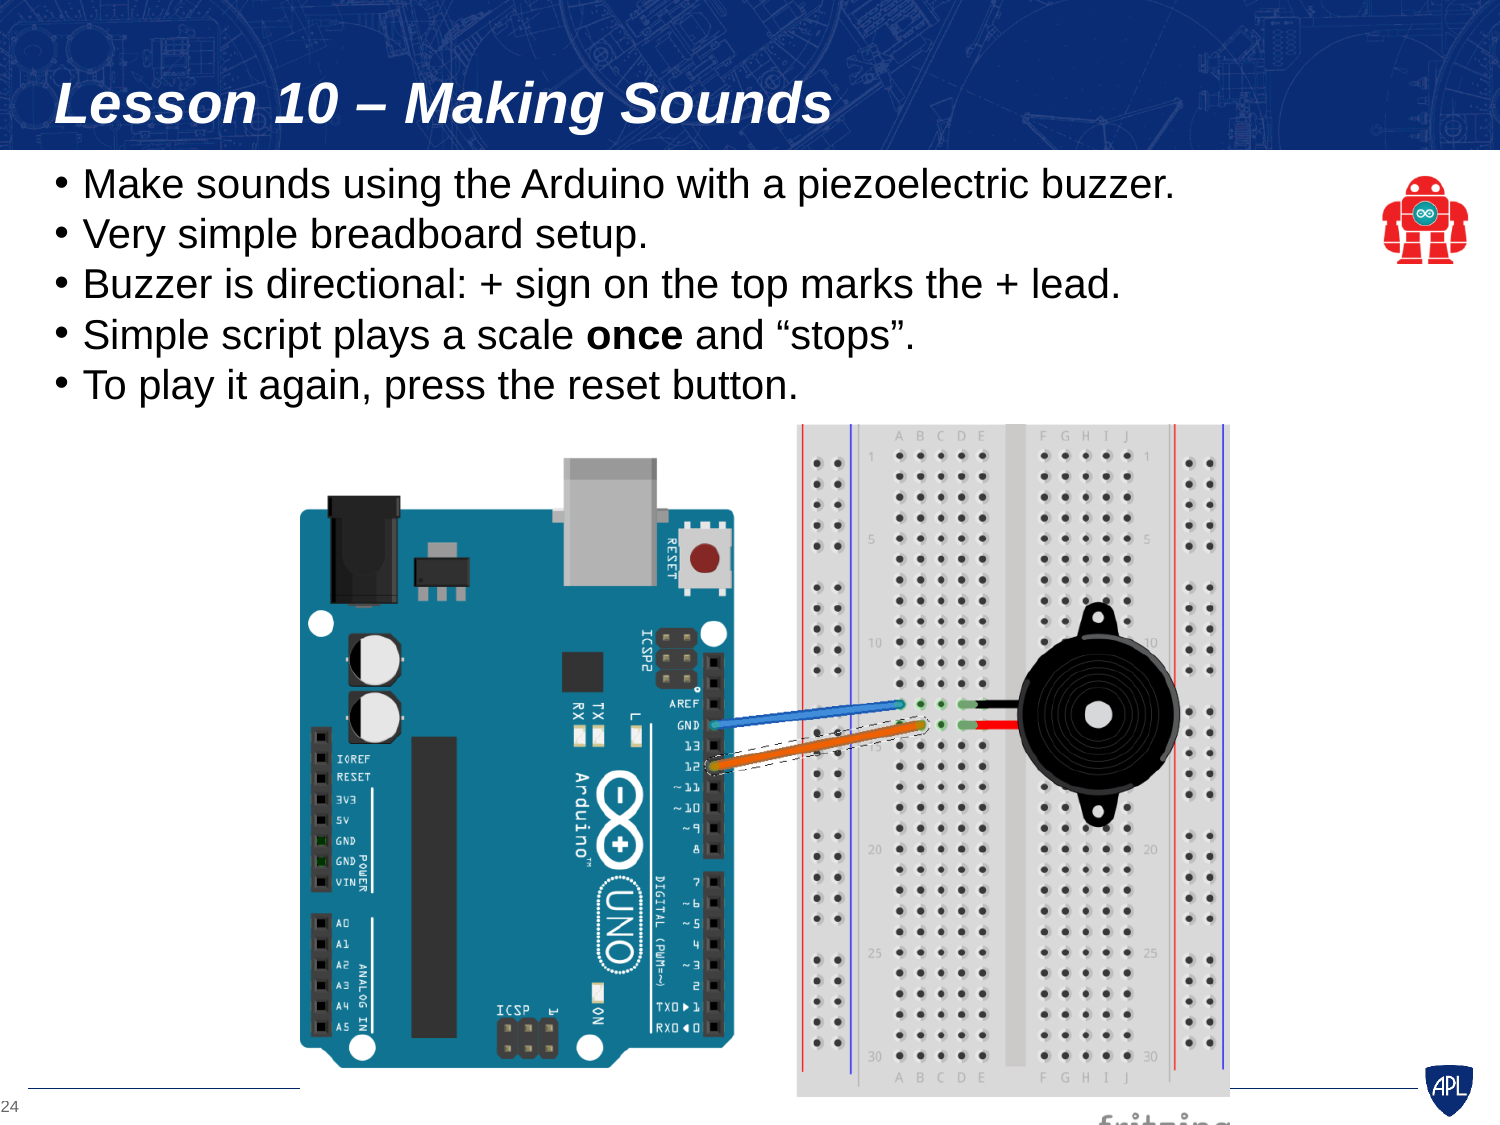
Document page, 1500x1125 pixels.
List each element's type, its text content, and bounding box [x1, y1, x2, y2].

picture [1391, 174, 1469, 264]
text_box Make sounds using the Arduino with a piezoelectric buzzer. Very simple breadboard setup. Buzzer is directional: + sign on the top marks the + lead. Simple script plays a scale once and “stops”. To play it again, press the reset button. [39, 149, 1391, 465]
picture [299, 424, 1231, 1125]
title Lesson 10 – Making Sounds [39, 11, 1478, 144]
picture [0, 0, 1500, 150]
picture [1419, 1059, 1479, 1121]
